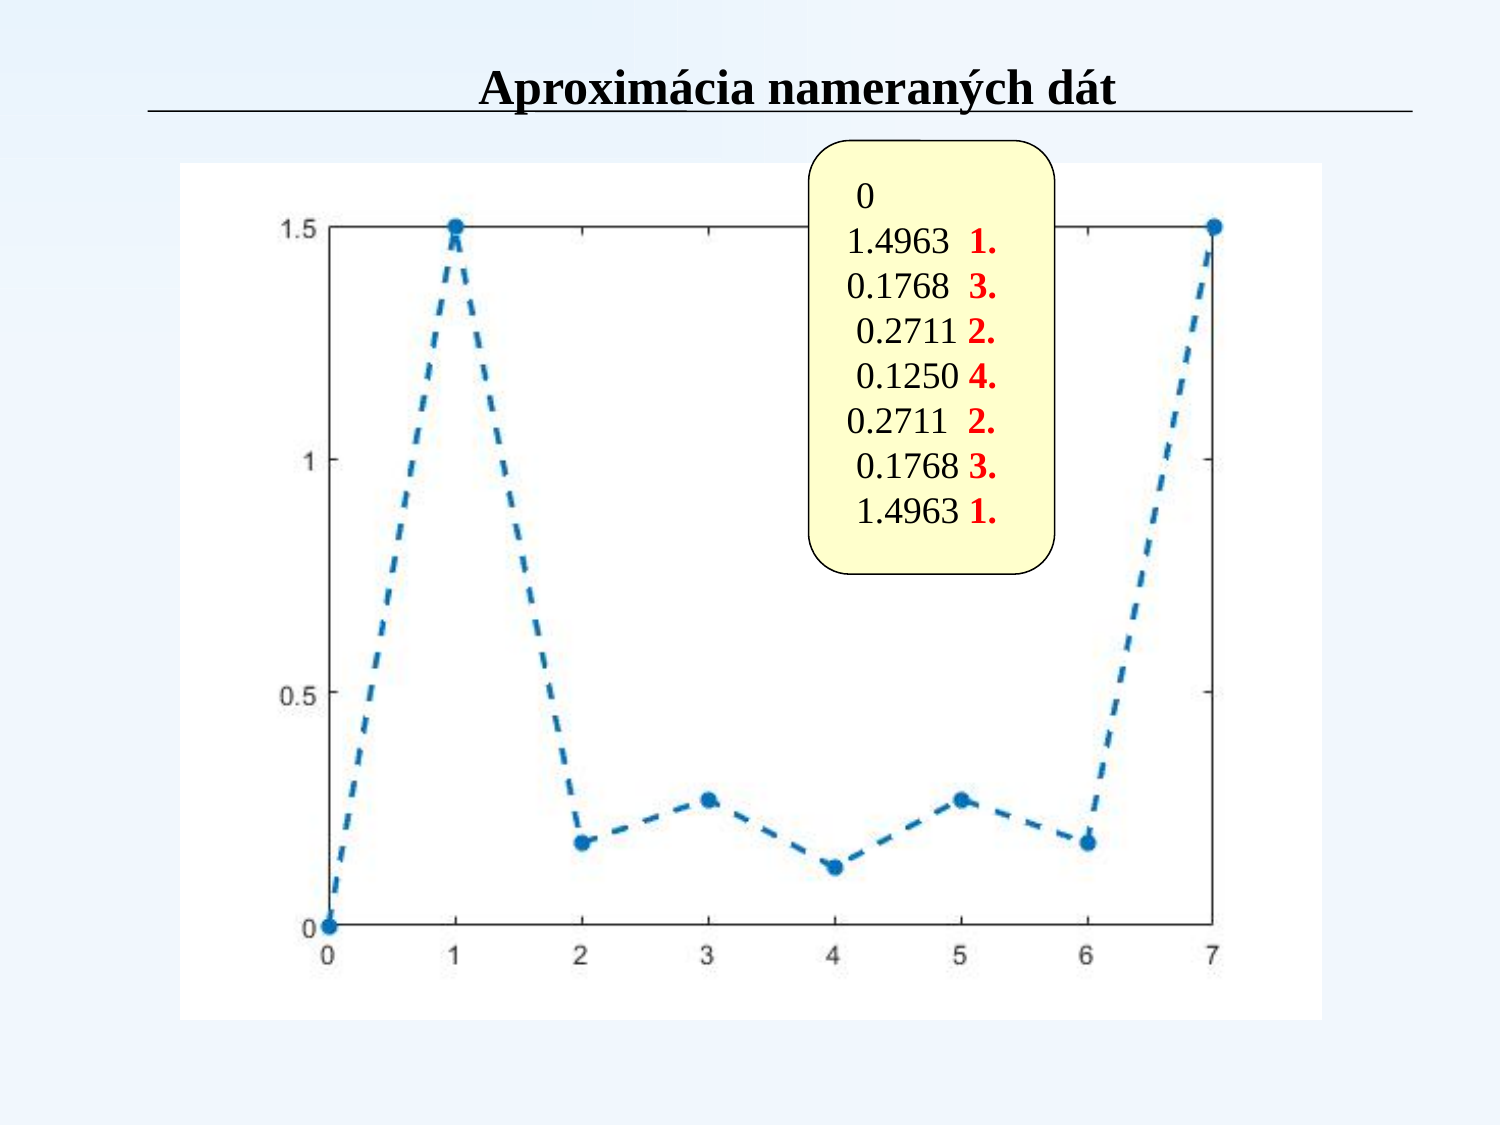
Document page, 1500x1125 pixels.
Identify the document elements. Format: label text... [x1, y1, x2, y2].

picture [180, 163, 1322, 1020]
text_box [813, 140, 1050, 162]
text_box Aproximácia nameraných dát [140, 46, 1455, 122]
